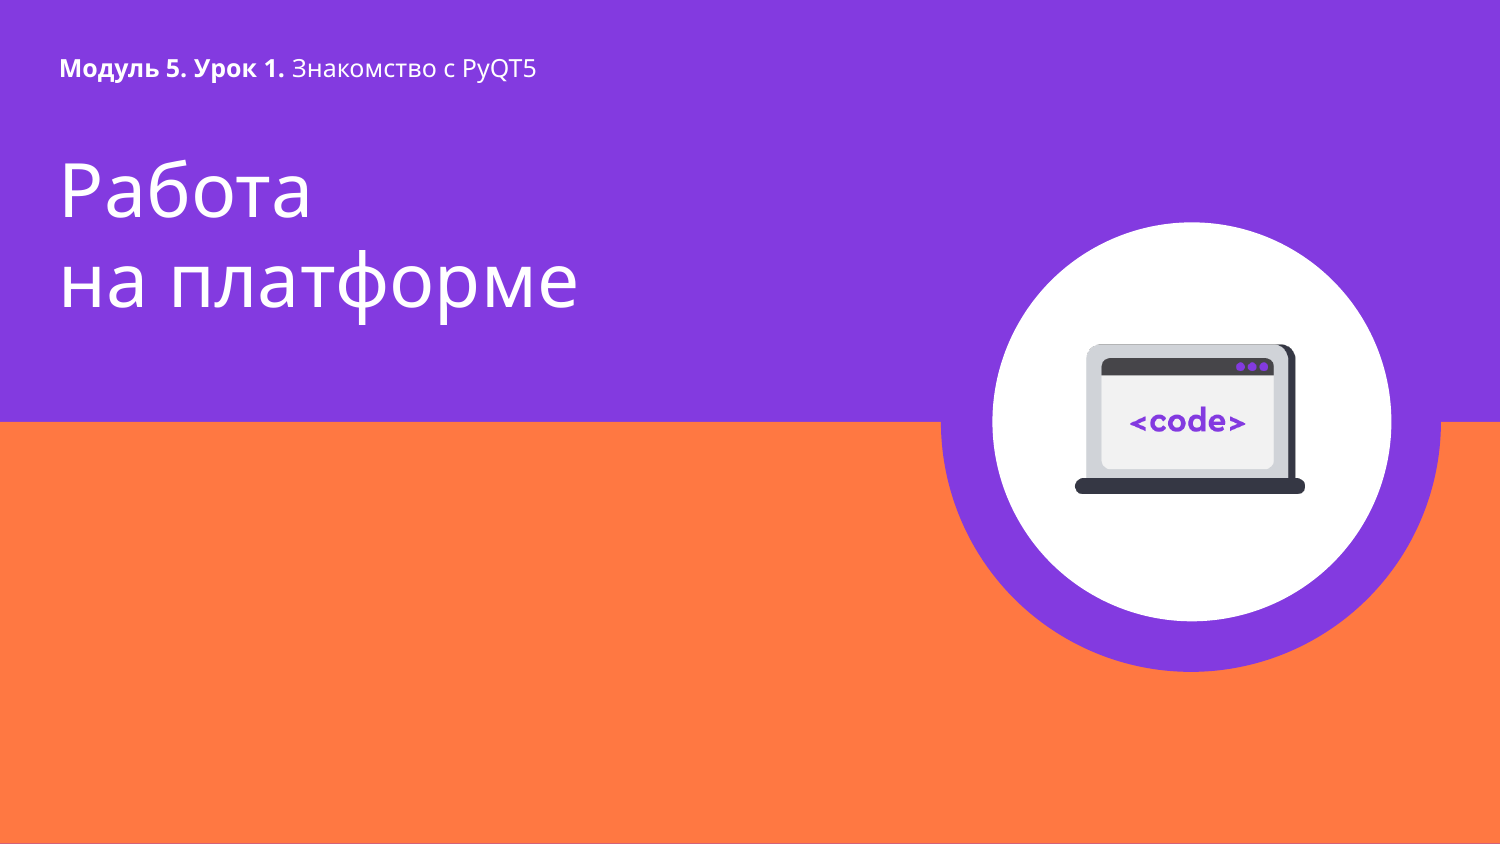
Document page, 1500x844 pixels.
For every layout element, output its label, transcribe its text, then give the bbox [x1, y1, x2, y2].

text_box [0, 421, 1500, 844]
text_box [1357, 309, 1392, 534]
text_box [1069, 579, 1315, 622]
text_box [940, 171, 1441, 672]
picture [1019, 256, 1353, 572]
text_box Модуль 5. Урок 1. Знакомство с PyQT5 [59, 52, 951, 82]
text_box [992, 331, 1014, 513]
text_box [1082, 222, 1302, 255]
text_box Работа на платформе [59, 133, 720, 323]
